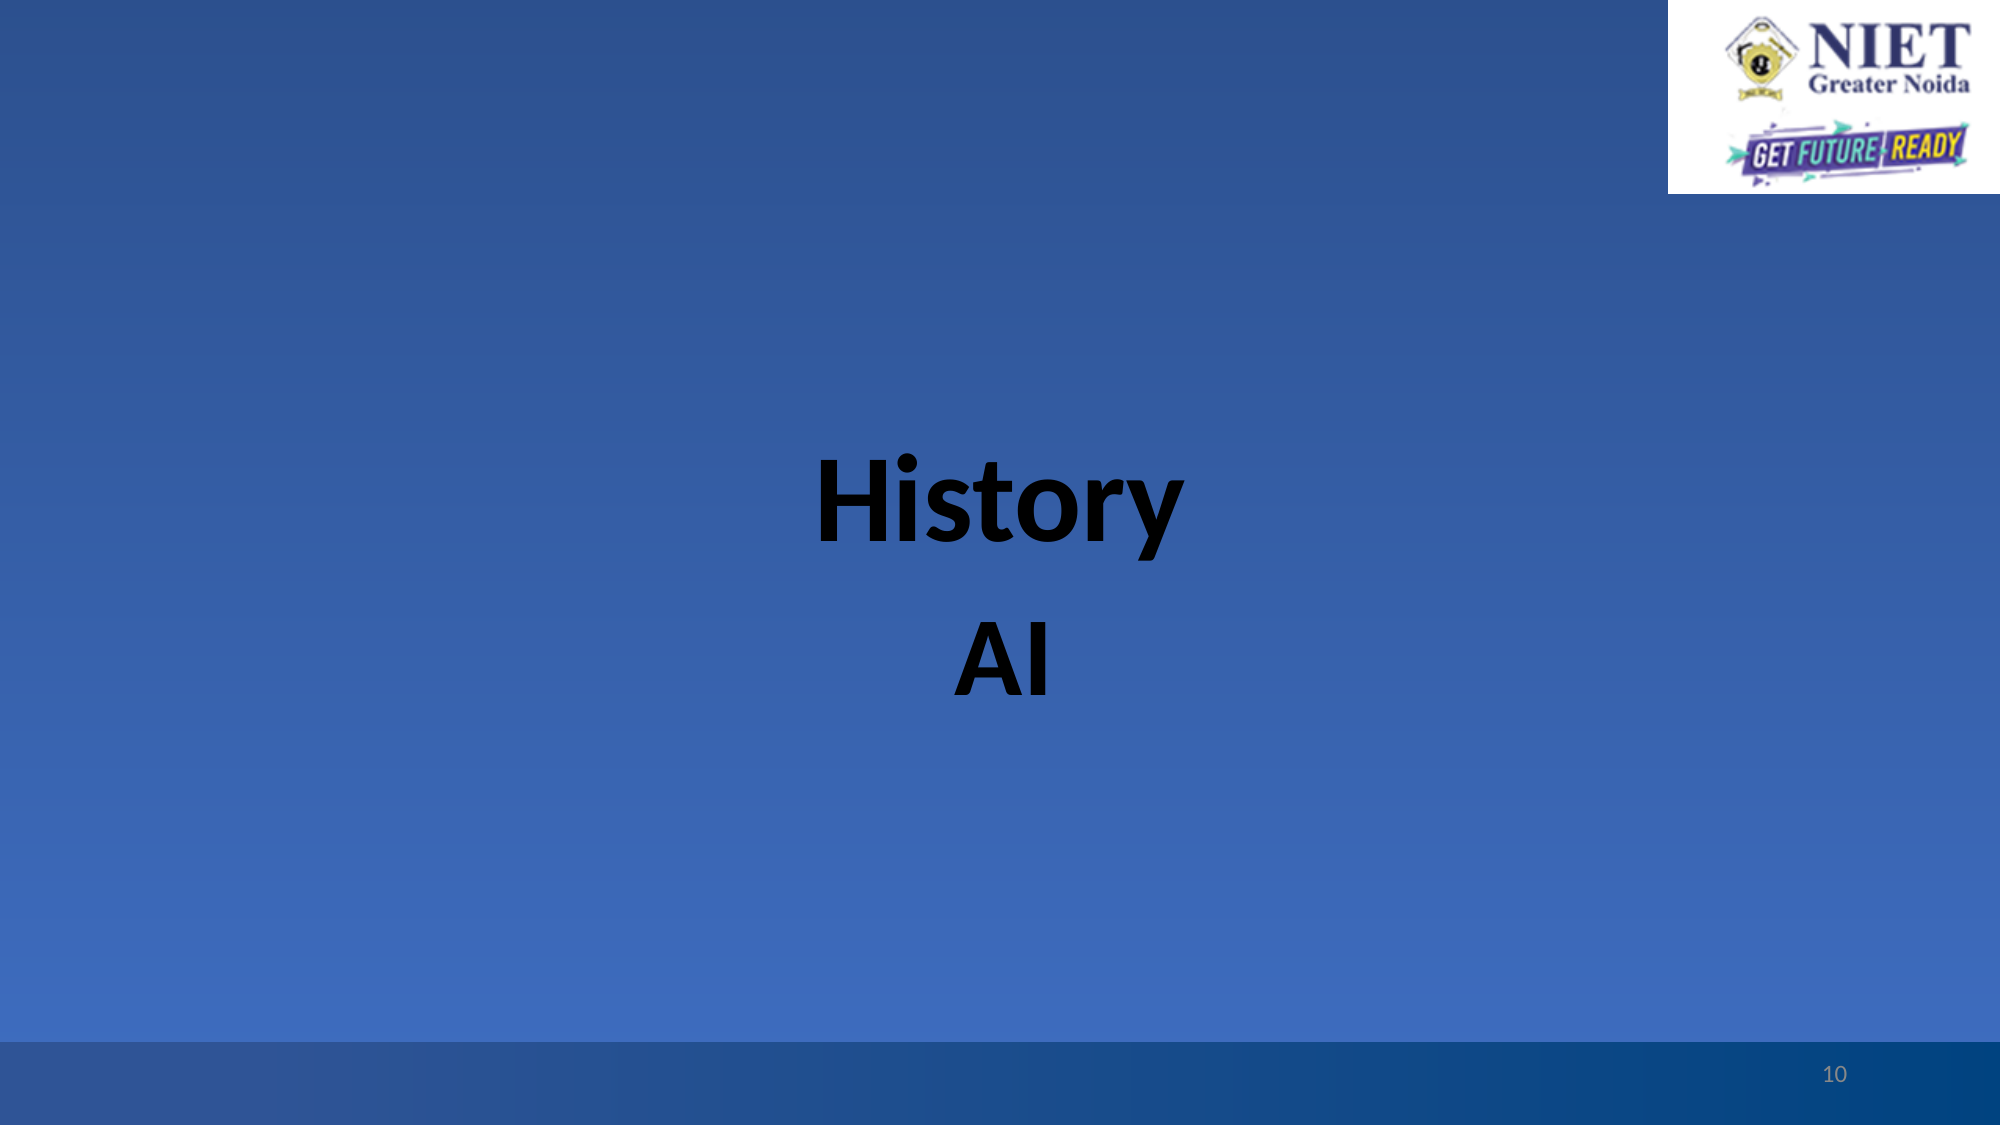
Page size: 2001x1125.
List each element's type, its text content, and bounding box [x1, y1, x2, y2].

picture [1668, 0, 2000, 194]
slide_number 10 [1412, 1042, 1863, 1103]
subtitle AI [249, 590, 1750, 863]
title History [249, 184, 1750, 576]
